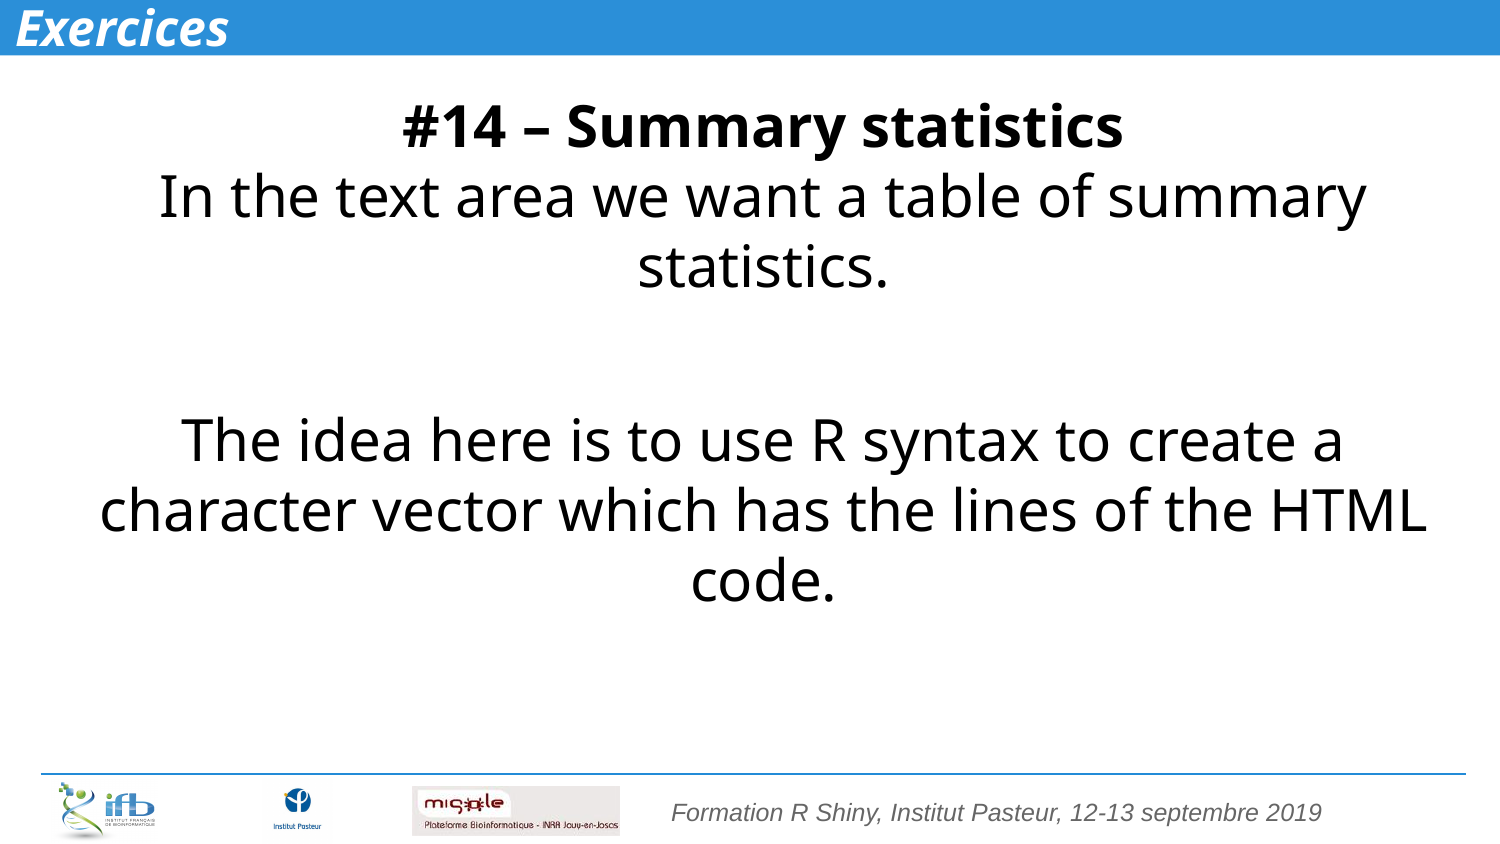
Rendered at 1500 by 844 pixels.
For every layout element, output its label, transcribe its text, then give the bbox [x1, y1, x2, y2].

picture [412, 786, 620, 836]
title Exercices [0, 0, 1500, 56]
list #14 – Summary statistics In the text area we want a table of summary statistics. The idea here is to use R syntax to create a character vector which has the lines of the HTML code. [37, 74, 1469, 759]
picture [262, 778, 333, 844]
picture [51, 779, 158, 843]
